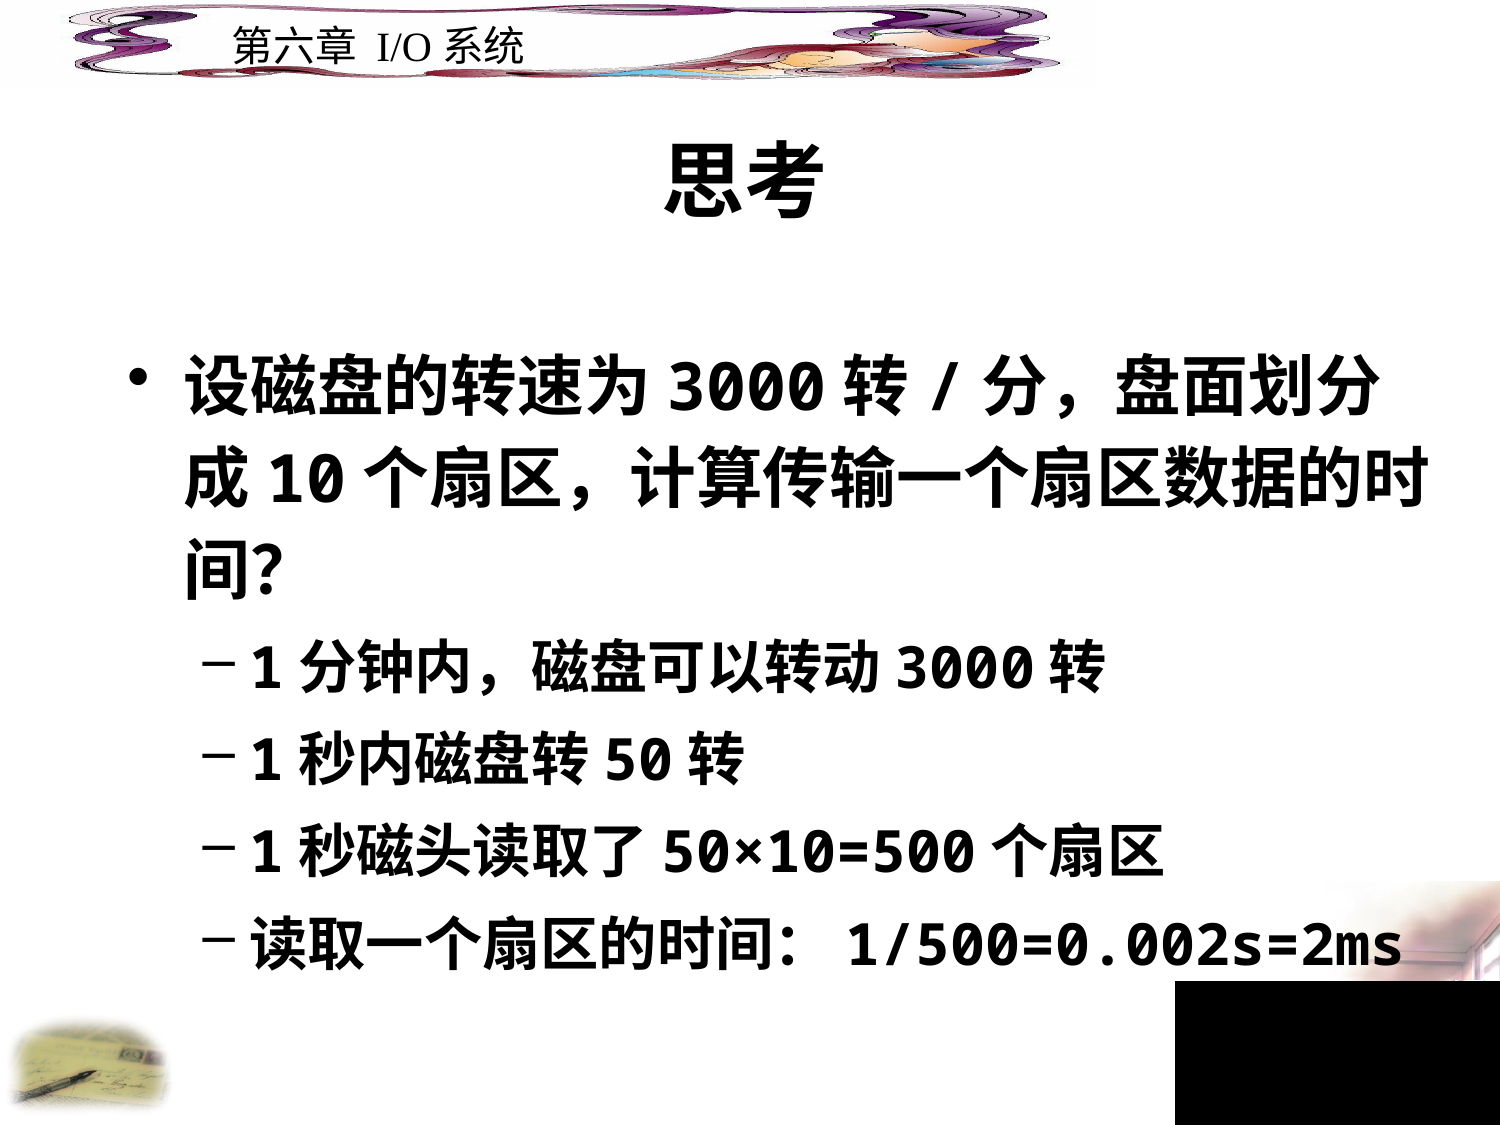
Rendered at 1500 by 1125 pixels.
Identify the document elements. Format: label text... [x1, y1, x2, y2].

picture [0, 0, 1096, 88]
picture [1175, 881, 1500, 1125]
picture [0, 1008, 175, 1125]
title 思考 [112, 99, 1376, 256]
list 设磁盘的转速为3000转/分，盘面划分成10个扇区，计算传输一个扇区数据的时间？ 1分钟内，磁盘可以转动3000转 1秒内磁盘转50转 1秒磁头读取了50×10=500个扇区 读取一个扇区的时间：1/500=0.002s=2ms [112, 324, 1463, 1000]
